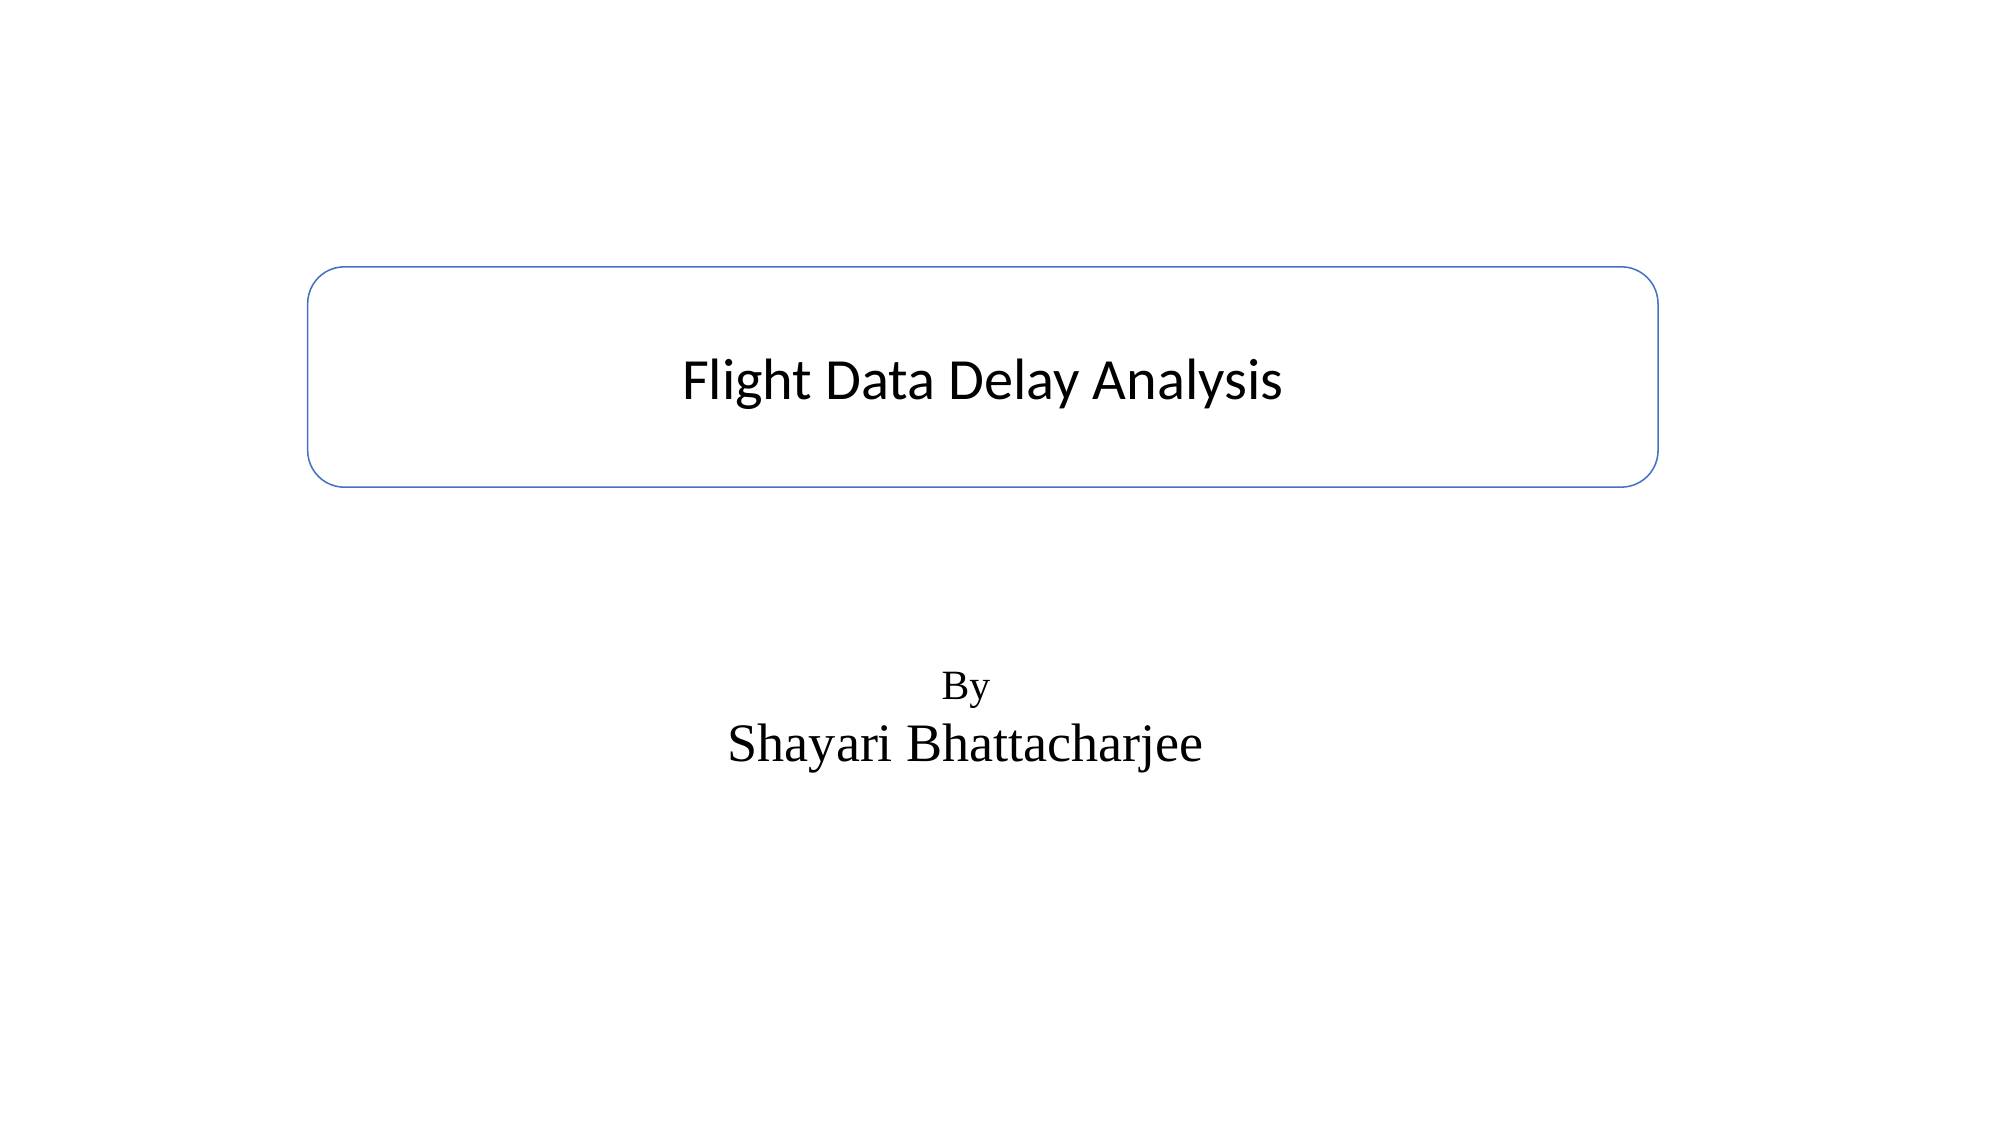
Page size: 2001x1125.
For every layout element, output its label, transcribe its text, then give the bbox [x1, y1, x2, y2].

text_box By Shayari Bhattacharjee [0, 650, 1966, 781]
text_box [307, 266, 1659, 488]
text_box Flight Data Delay Analysis [348, 334, 1618, 419]
